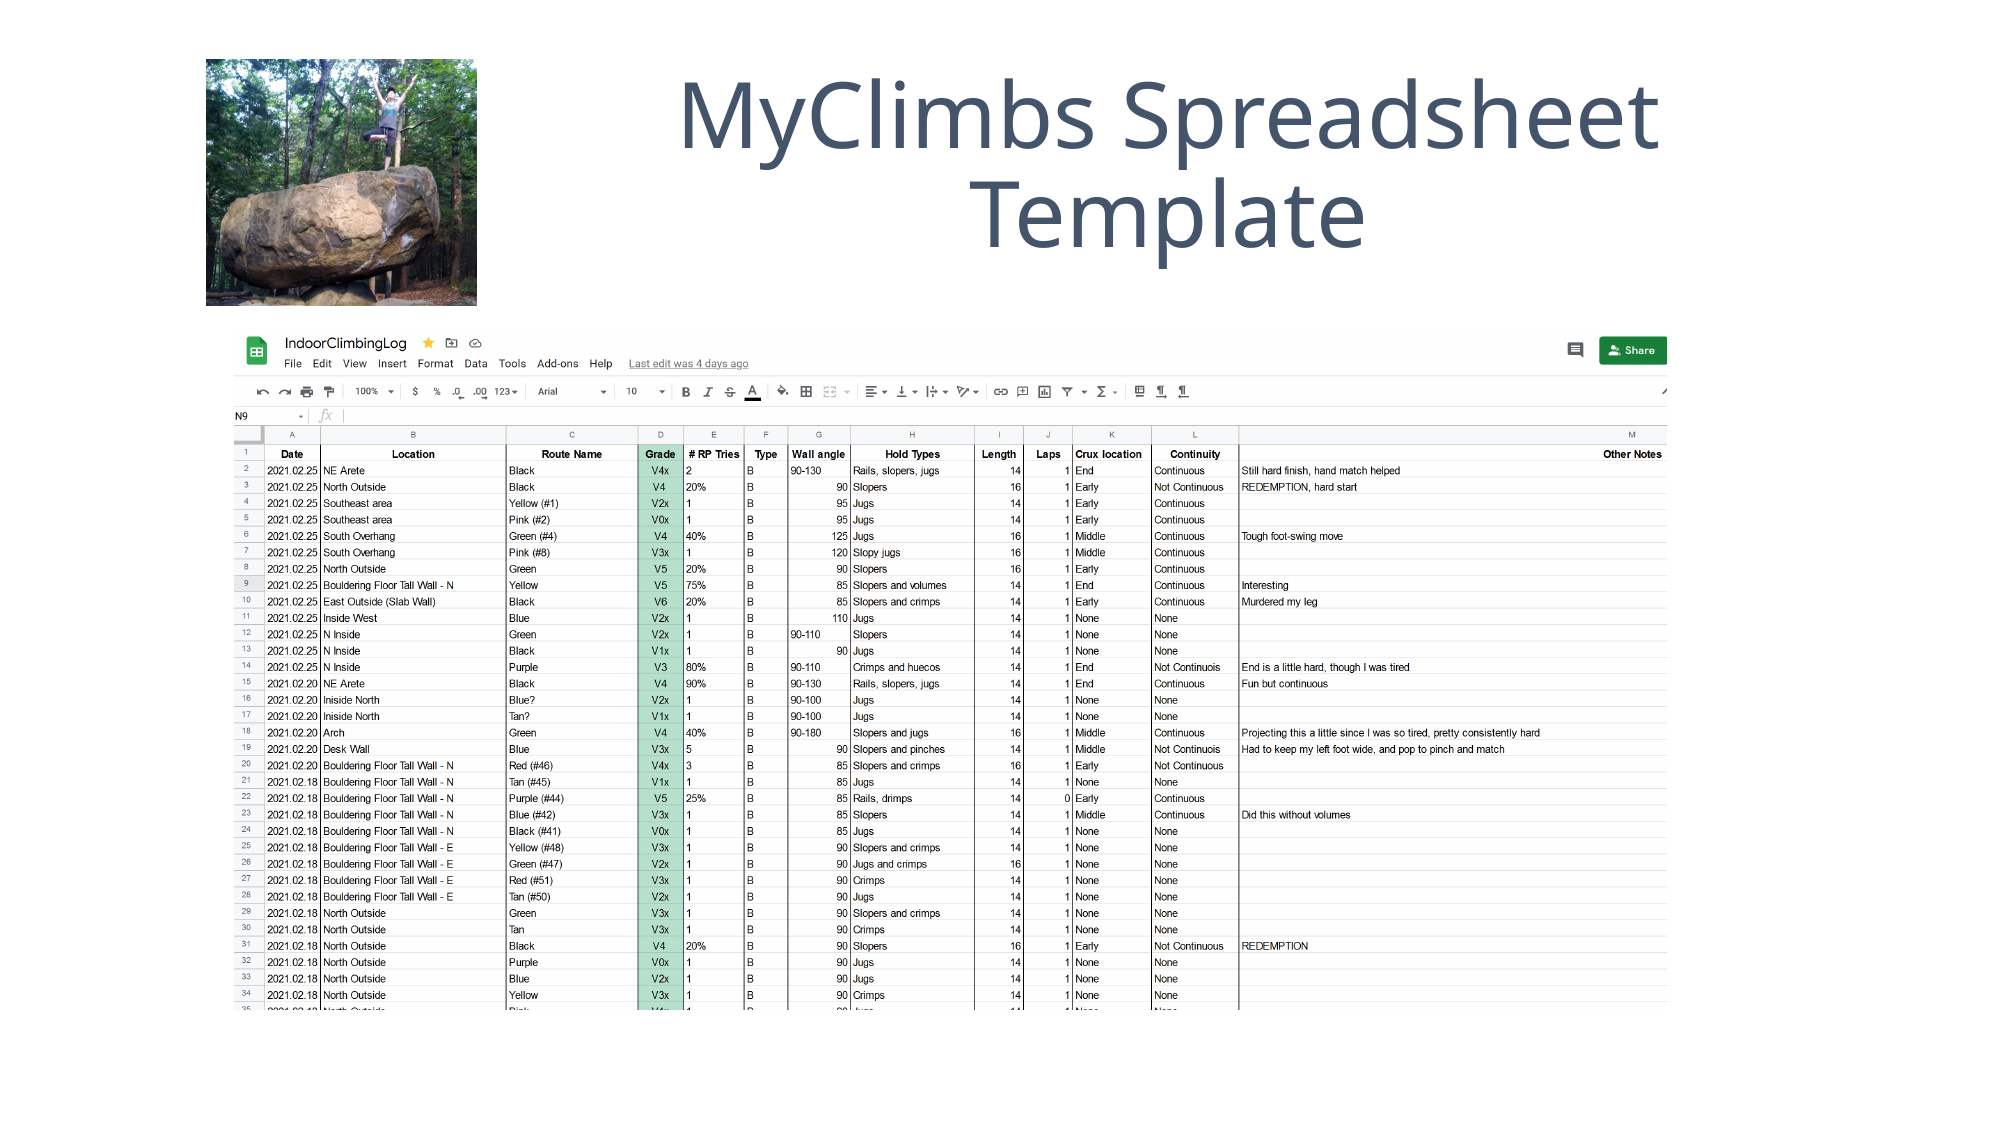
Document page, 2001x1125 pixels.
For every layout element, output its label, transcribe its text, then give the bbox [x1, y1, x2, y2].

picture [206, 59, 477, 306]
picture [234, 332, 1667, 1010]
title MyClimbs Spreadsheet Template [477, 59, 1863, 278]
